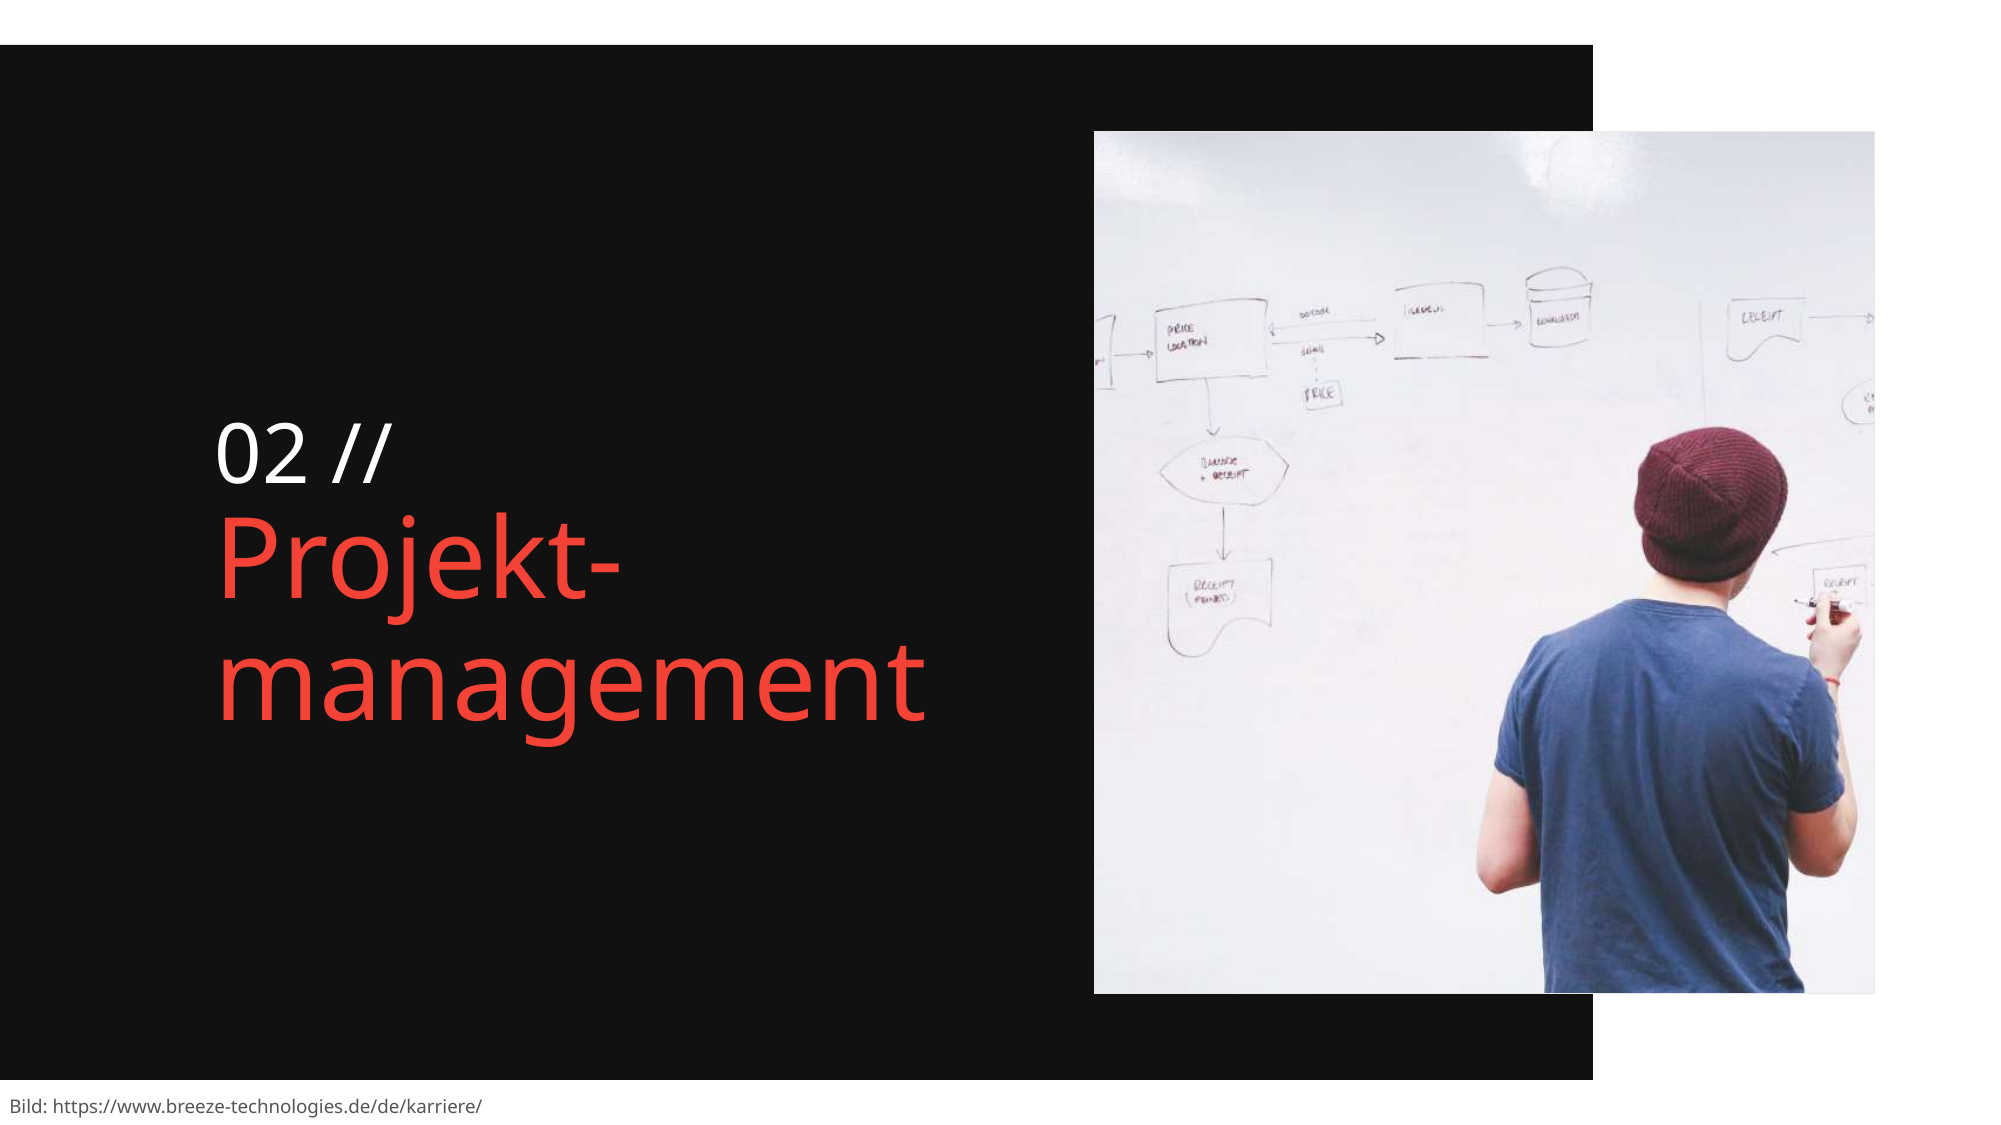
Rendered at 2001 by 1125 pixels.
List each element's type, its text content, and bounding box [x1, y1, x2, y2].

text_box [0, 44, 1594, 1081]
text_box Bild: https://www.breeze-technologies.de/de/karriere/ [9, 1083, 1351, 1117]
text_box 02 // [214, 411, 844, 502]
text_box Projekt- management [214, 501, 1058, 745]
picture [1094, 131, 1875, 994]
